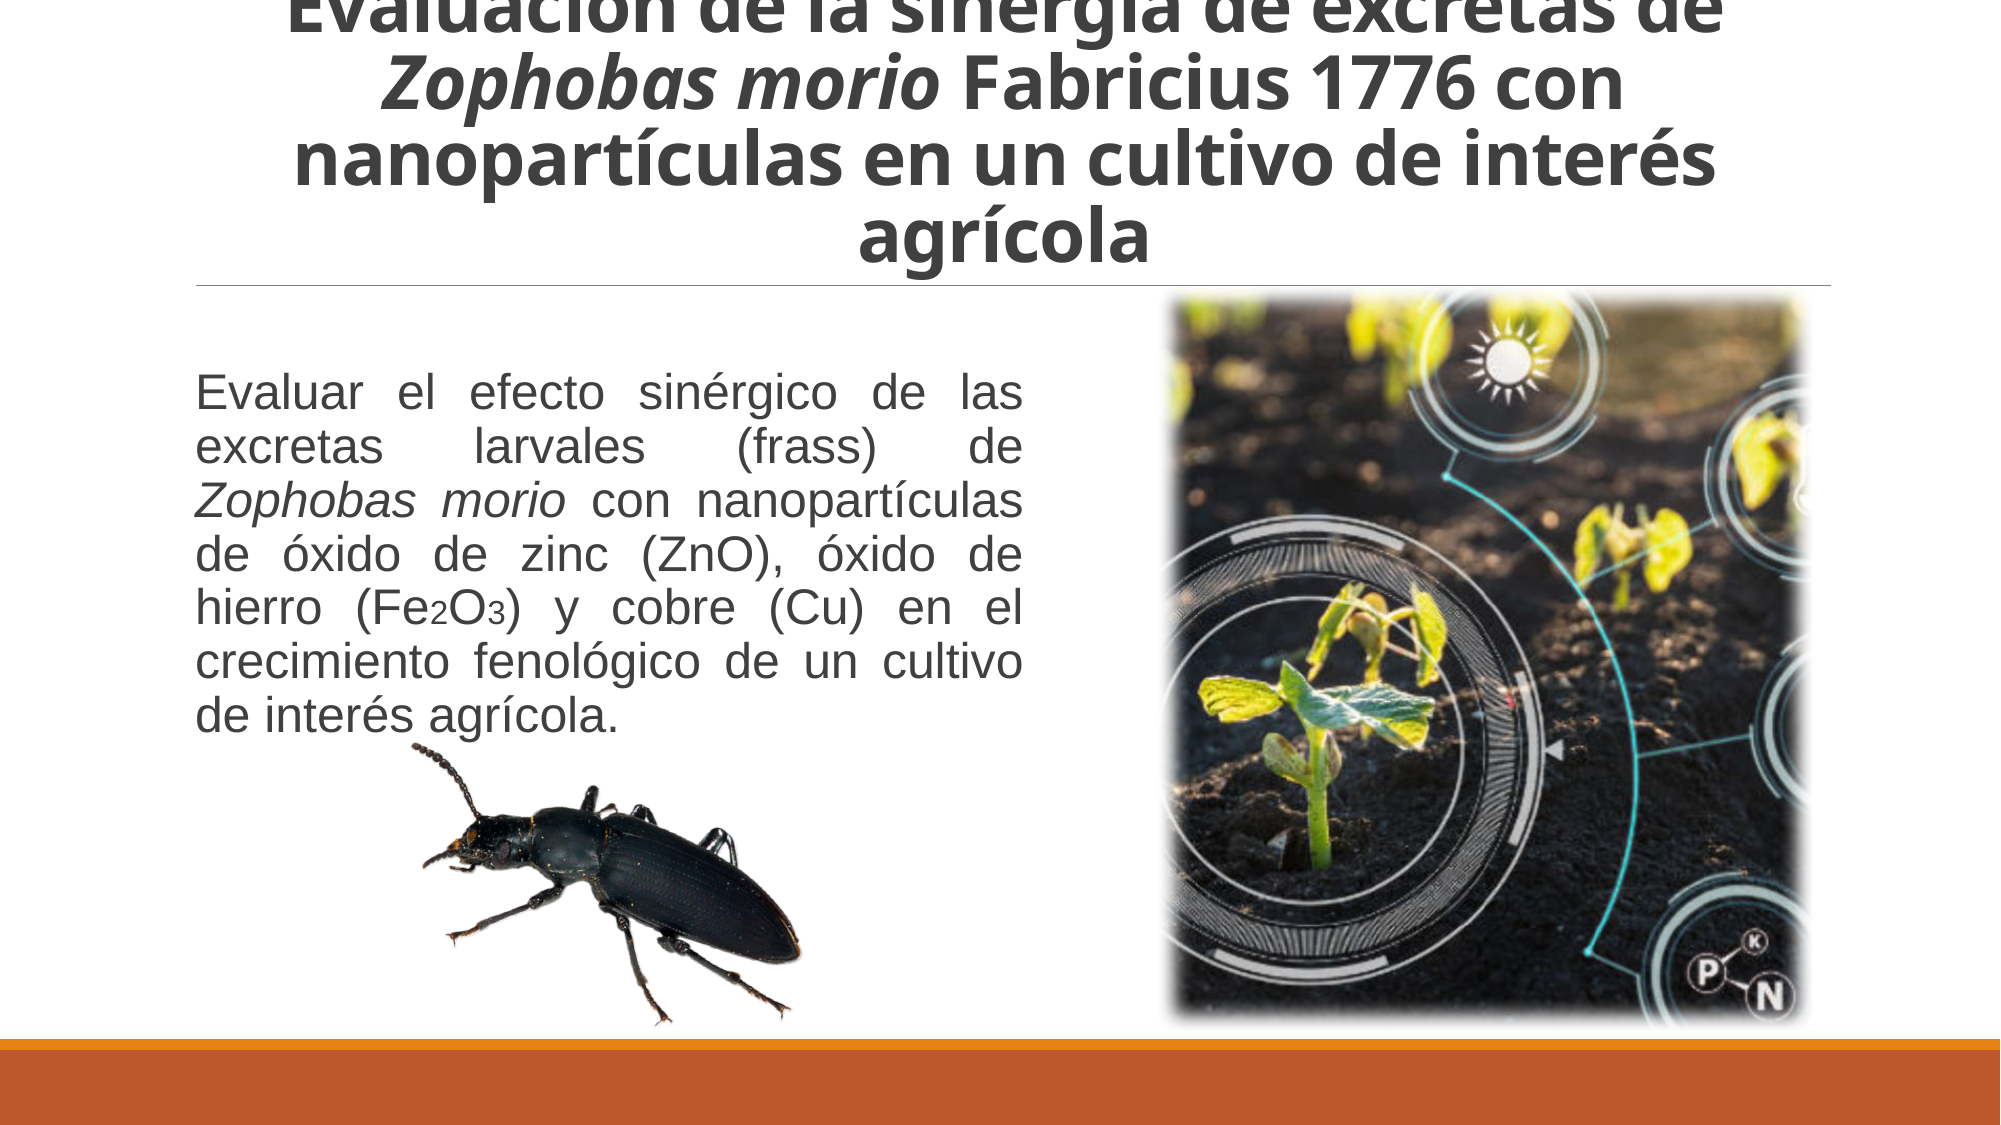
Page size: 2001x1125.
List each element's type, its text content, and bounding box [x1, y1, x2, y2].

list Evaluar el efecto sinérgico de las excretas larvales (frass) de Zophobas morio con nanopartículas de óxido de zinc (ZnO), óxido de hierro (Fe2O3) y cobre (Cu) en el crecimiento fenológico de un cultivo de interés agrícola. [180, 358, 1024, 943]
title Evaluación de la sinergia de excretas de Zophobas morio Fabricius 1776 con nanopartículas en un cultivo de interés agrícola [180, 47, 1830, 285]
picture [1157, 284, 1814, 1032]
picture [322, 706, 855, 1075]
